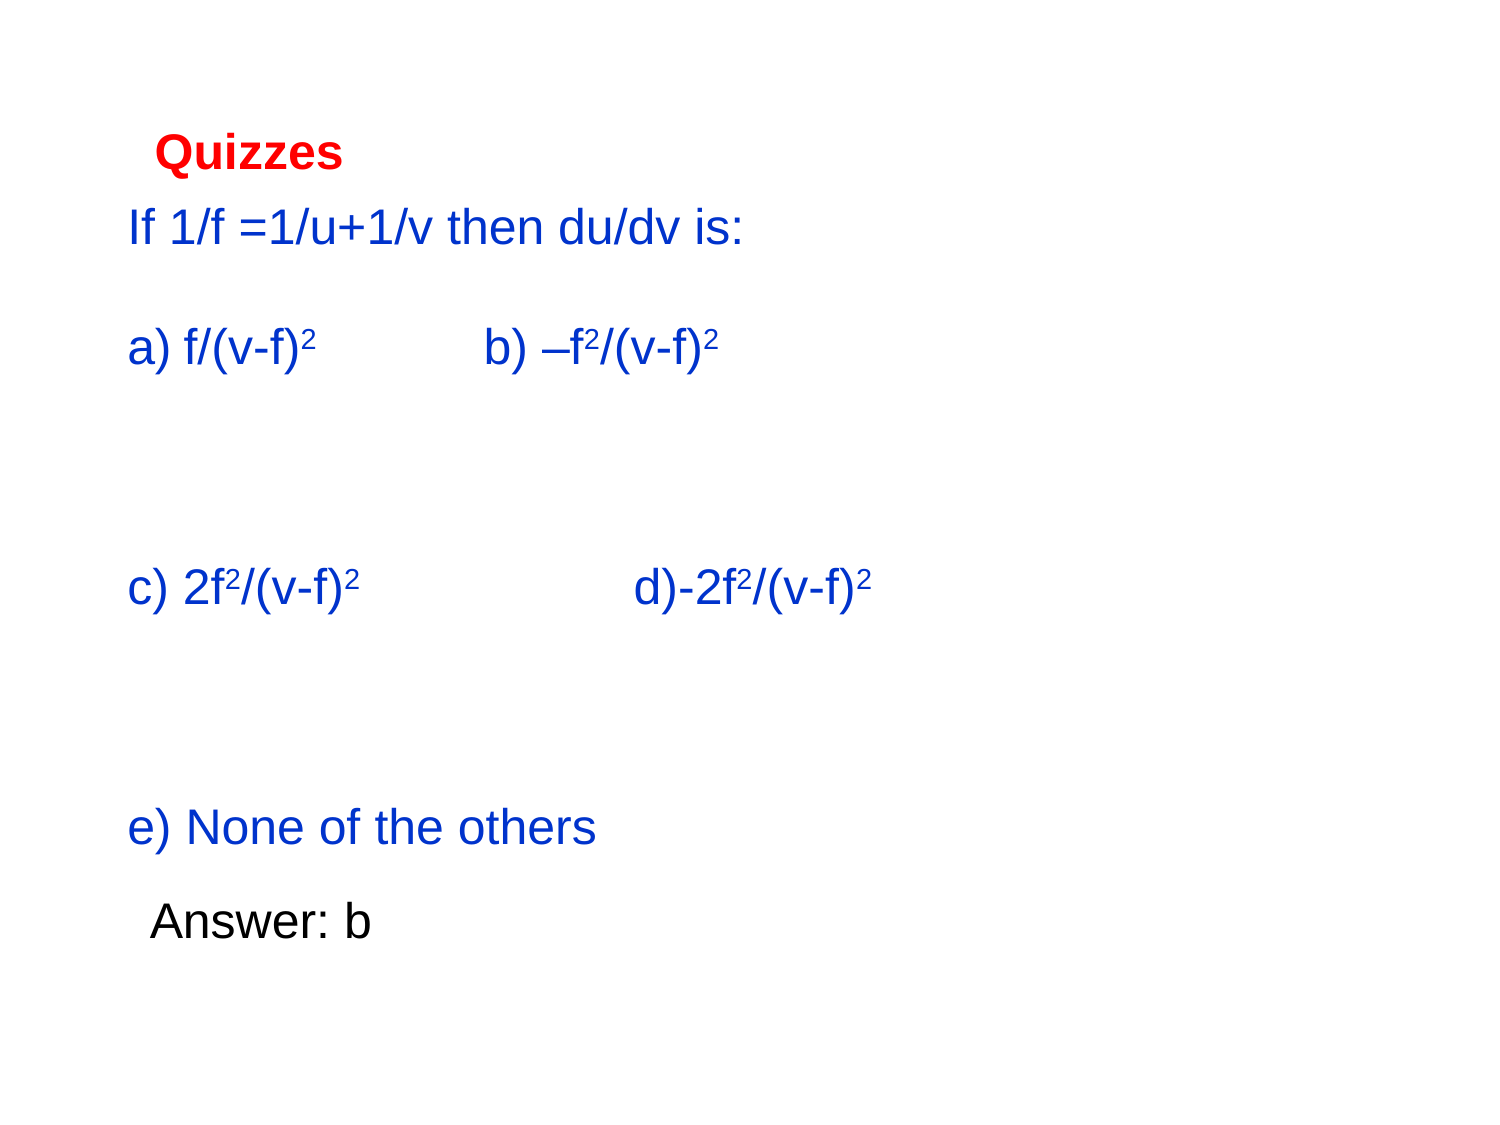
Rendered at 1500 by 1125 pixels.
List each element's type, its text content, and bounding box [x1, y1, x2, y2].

text_box Quizzes [139, 111, 359, 187]
text_box If 1/f =1/u+1/v then du/dv is: f/(v-f)2 b) –f2/(v-f)2 c) 2f2/(v-f)2 d)-2f2/(v-f)2 e) None of the others [112, 187, 1253, 863]
text_box Answer: b [135, 881, 402, 957]
